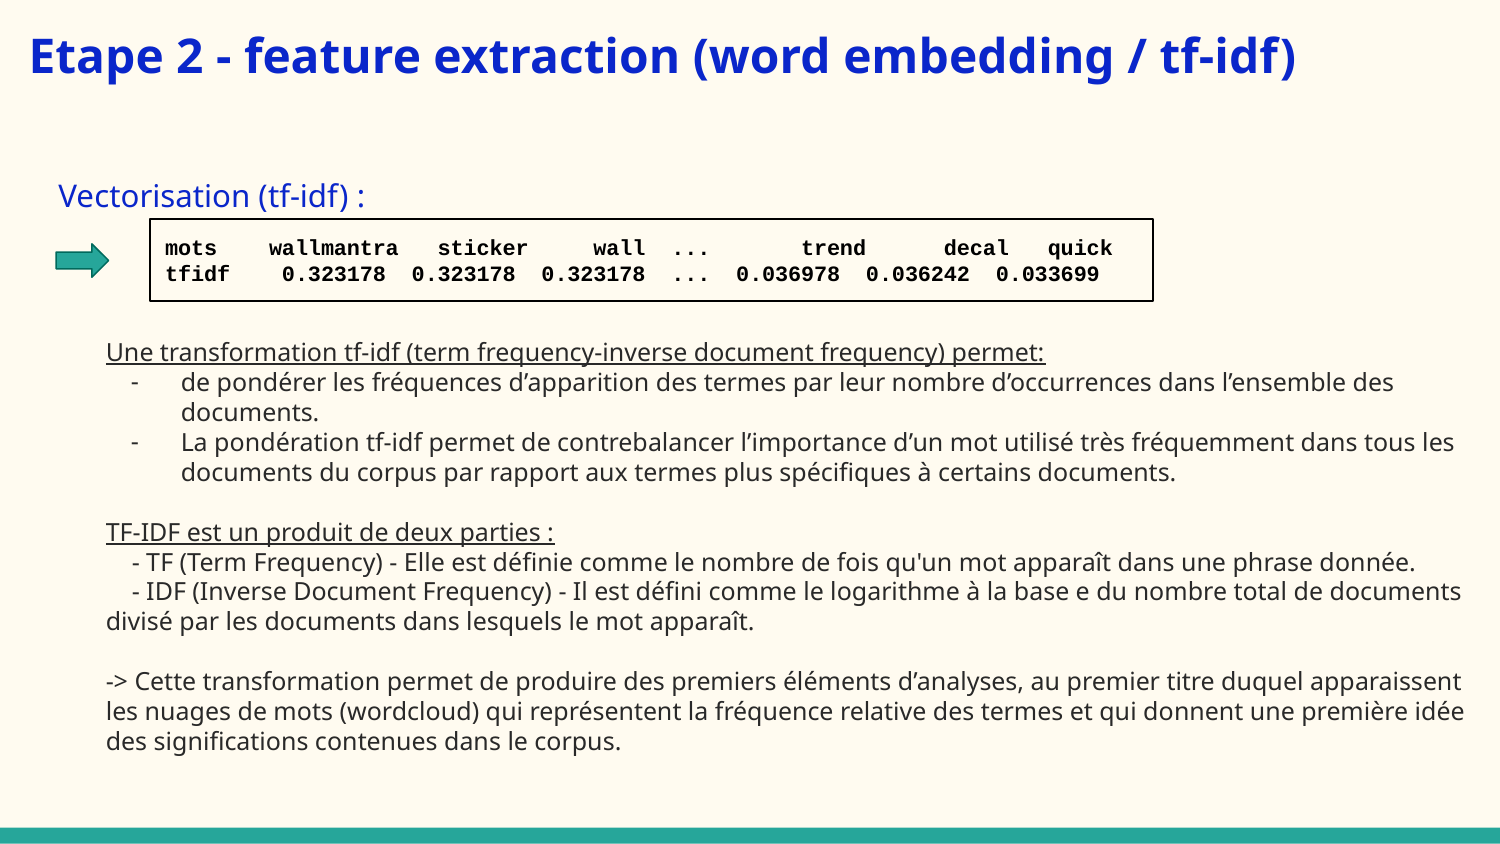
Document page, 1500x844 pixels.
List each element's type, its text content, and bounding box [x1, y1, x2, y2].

text_box Vectorisation (tf-idf) : [43, 155, 594, 229]
text_box mots wallmantra sticker wall ... trend decal quick tfidf 0.323178 0.323178 0.323178 ... 0.036978 0.036242 0.033699 [150, 218, 1154, 302]
text_box Etape 2 - feature extraction (word embedding / tf-idf) [13, 10, 1490, 105]
text_box [56, 243, 109, 278]
text_box Une transformation tf-idf (term frequency-inverse document frequency) permet: de pondérer les fréquences d’apparition des termes par leur nombre d’occurrences dans l’ensemble des documents. La pondération tf-idf permet de contrebalancer l’importance d’un mot utilisé très fréquemment dans tous les documents du corpus par rapport aux termes plus spécifiques à certains documents. TF-IDF est un produit de deux parties : - TF (Term Frequency) - Elle est définie comme le nombre de fois qu'un mot apparaît dans une phrase donnée. - IDF (Inverse Document Frequency) - Il est défini comme le logarithme à la base e du nombre total de documents divisé par les documents dans lesquels le mot apparaît. -> Cette transformation permet de produire des premiers éléments d’analyses, au premier titre duquel apparaissent les nuages de mots (wordcloud) qui représentent la fréquence relative des termes et qui donnent une première idée des significations contenues dans le corpus. [90, 321, 1490, 801]
